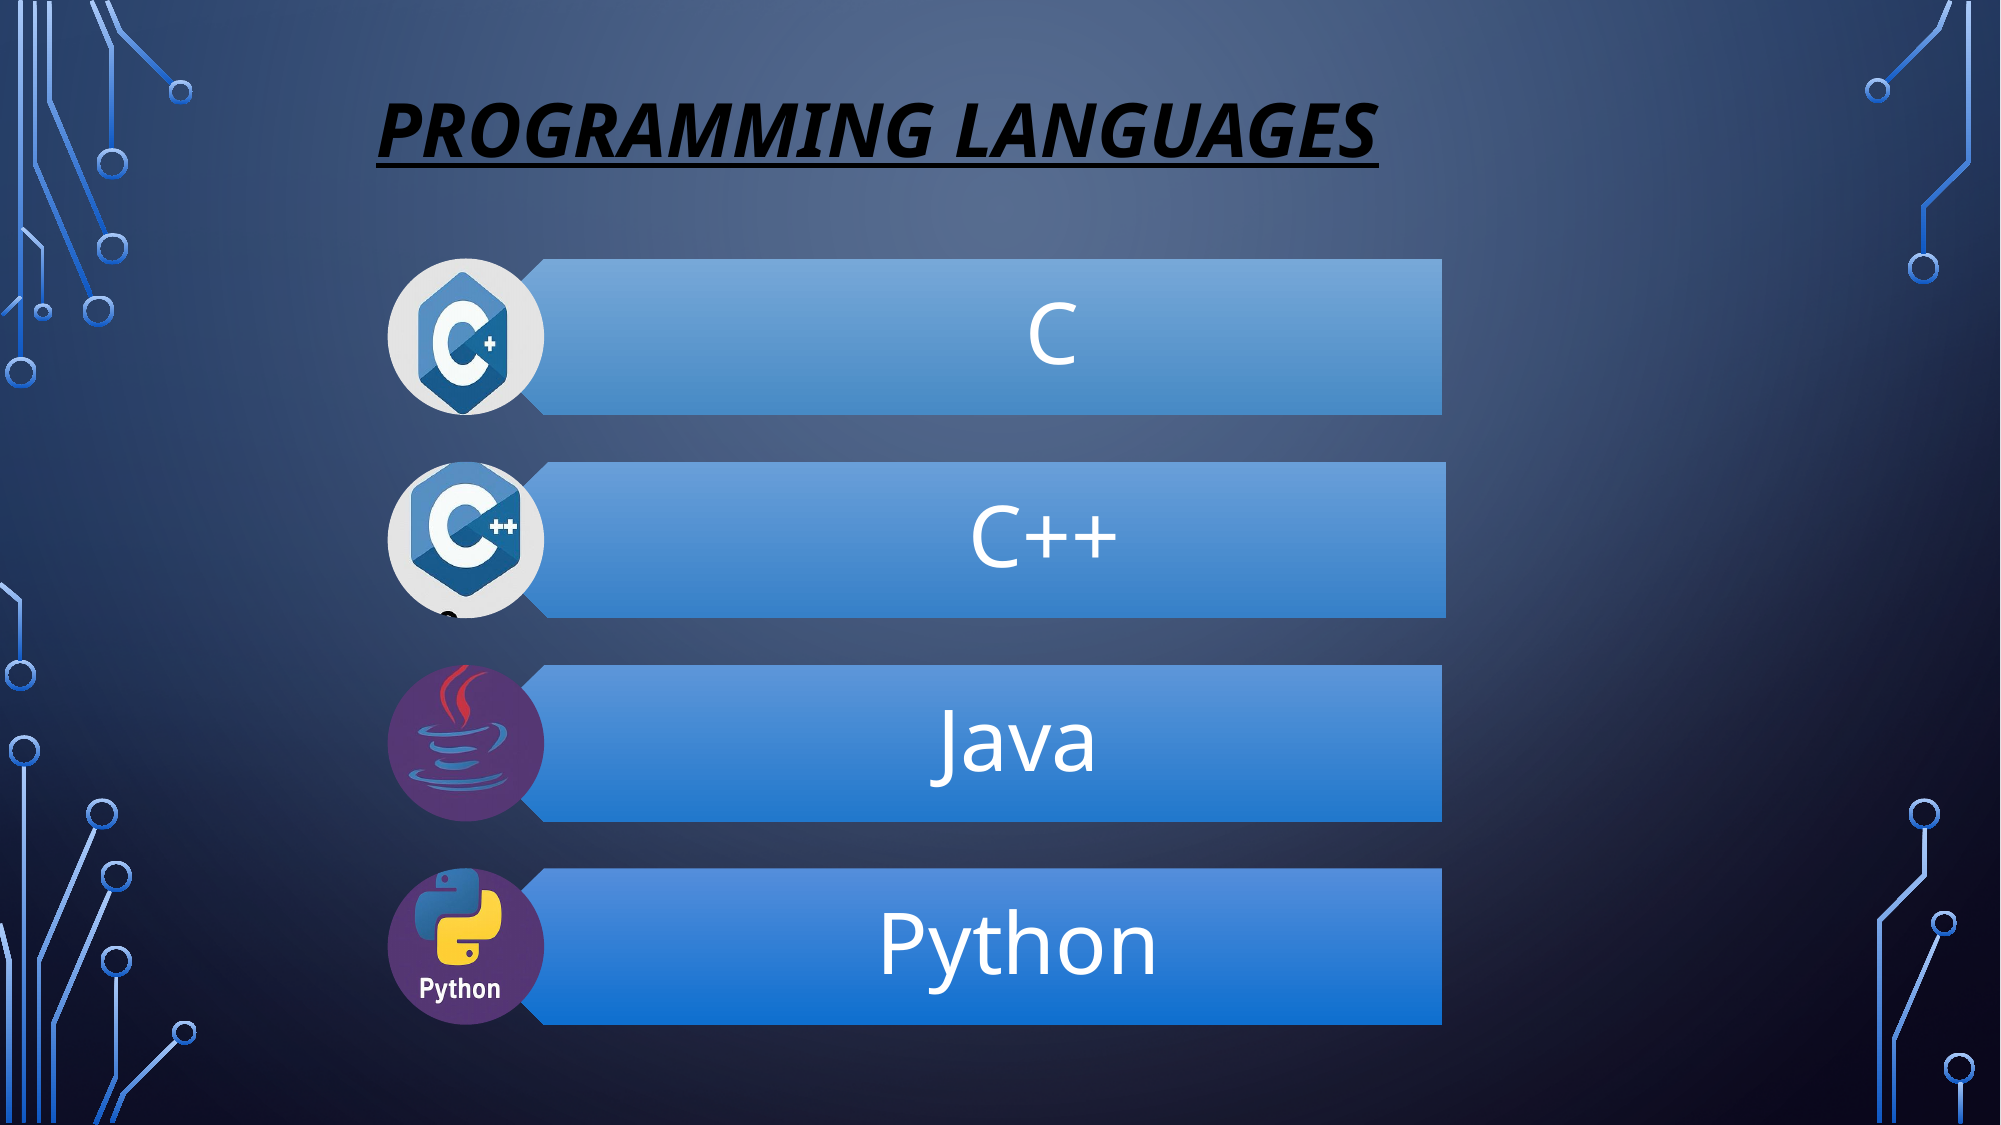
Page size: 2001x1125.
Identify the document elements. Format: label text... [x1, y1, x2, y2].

title Programming languages [106, 74, 1649, 192]
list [180, 257, 1649, 1026]
